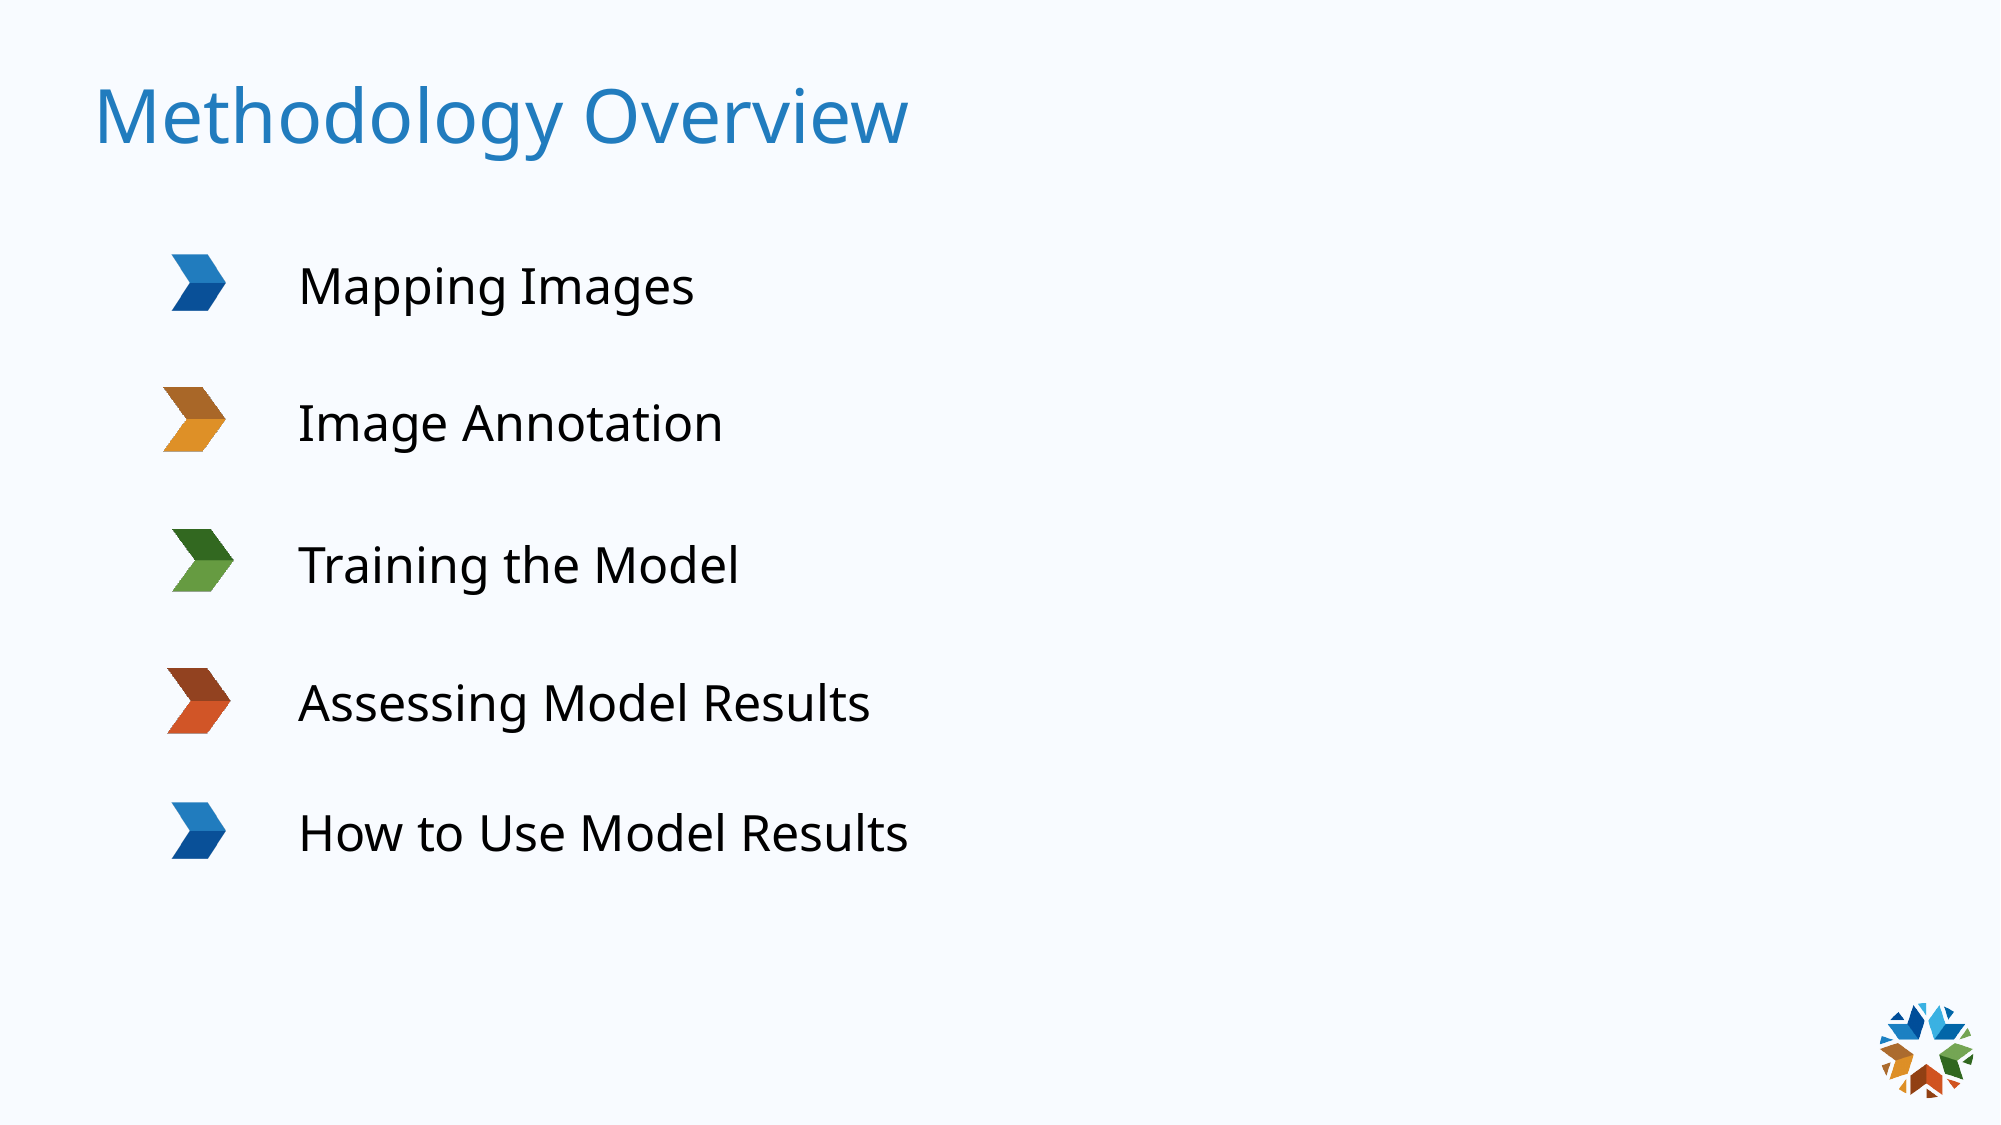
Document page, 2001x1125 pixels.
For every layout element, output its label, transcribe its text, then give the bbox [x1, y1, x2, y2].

picture [161, 386, 226, 453]
title Methodology Overview [78, 50, 1973, 166]
text_box Image Annotation [283, 384, 1928, 457]
text_box Training the Model [283, 526, 1928, 599]
text_box Mapping Images [283, 246, 1928, 319]
picture [170, 802, 226, 859]
picture [170, 254, 226, 311]
text_box Assessing Model Results [283, 664, 1928, 737]
picture [170, 527, 234, 592]
text_box How to Use Model Results [283, 794, 1928, 867]
picture [166, 667, 231, 734]
picture [1877, 999, 1978, 1102]
